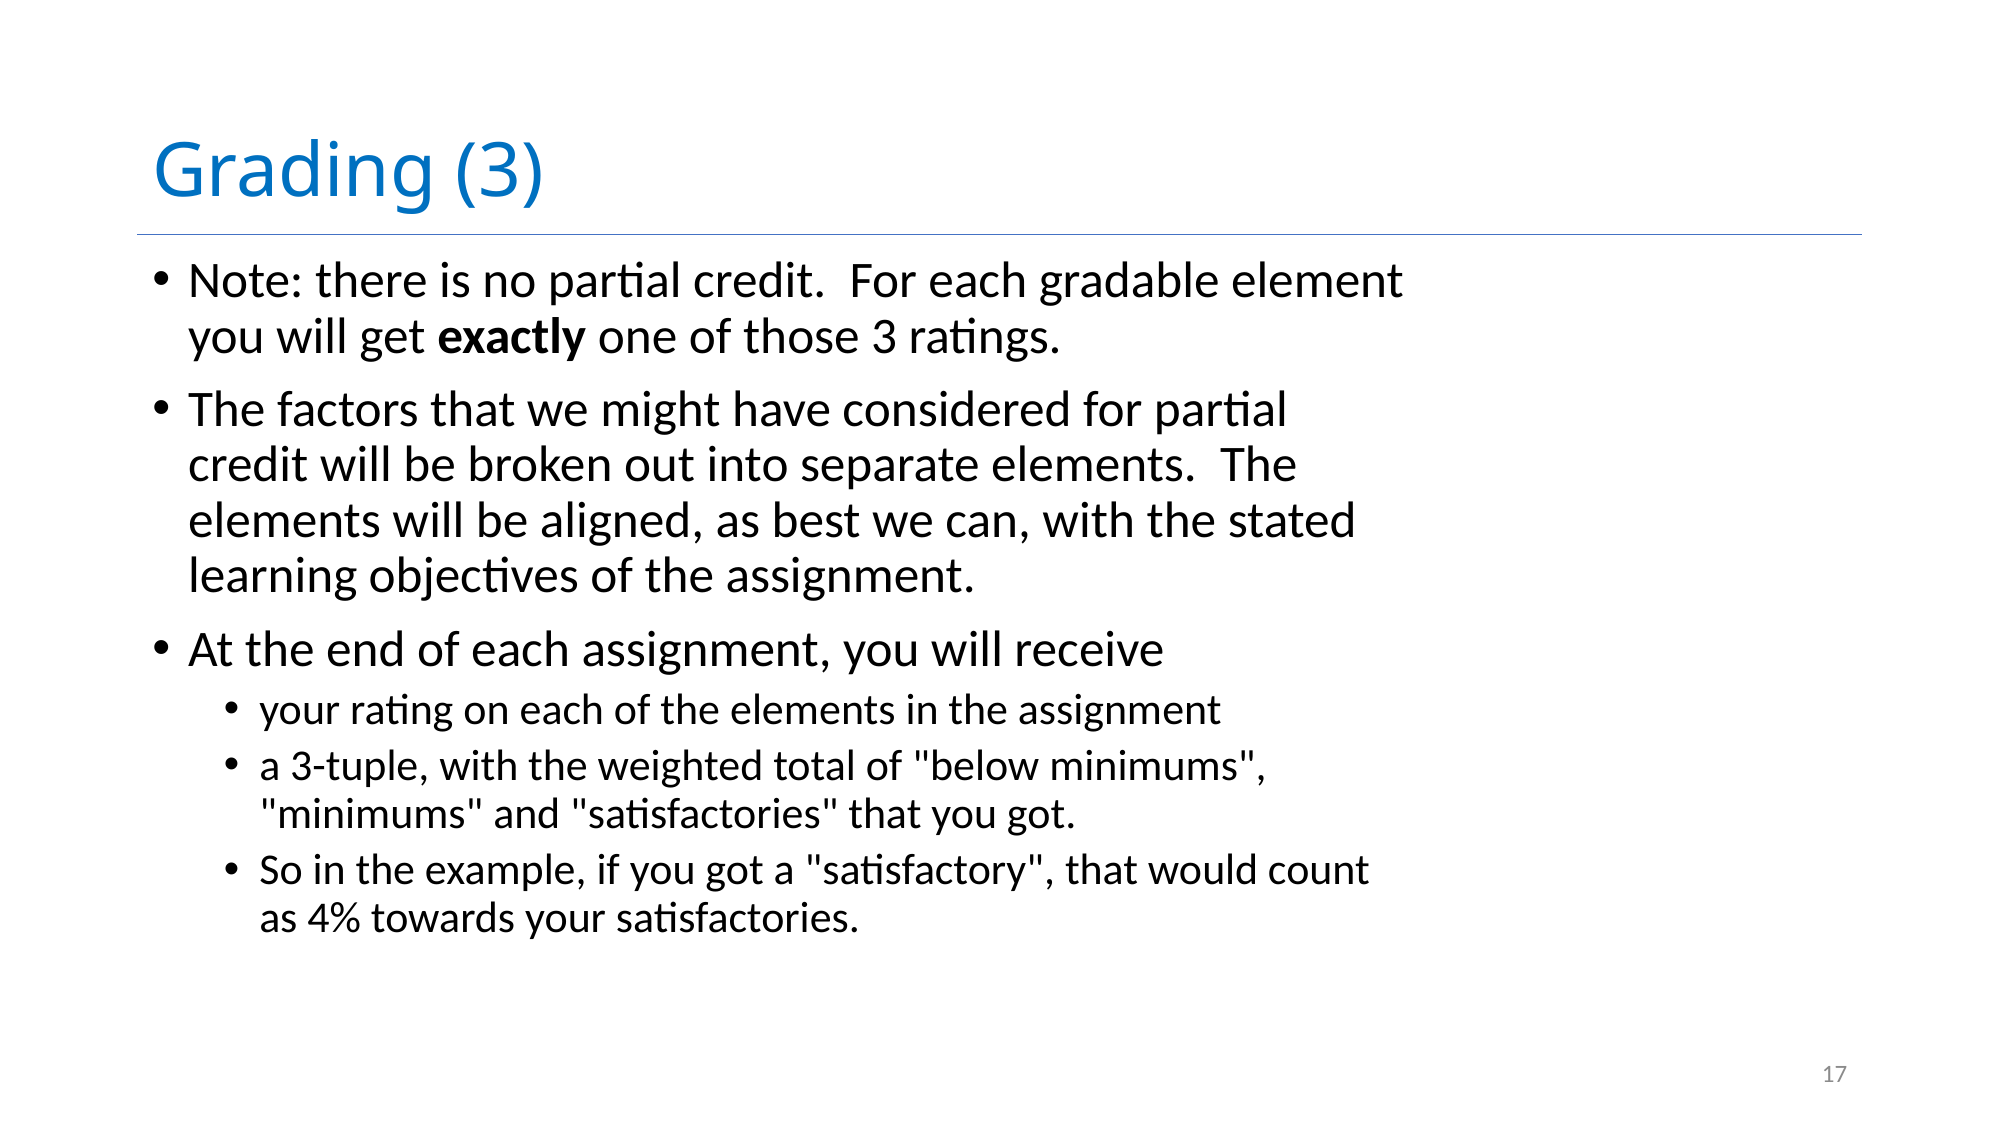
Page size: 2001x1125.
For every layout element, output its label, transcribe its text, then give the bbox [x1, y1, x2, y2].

title Grading (3) [137, 3, 1863, 221]
slide_number 17 [1412, 1042, 1863, 1103]
list Note: there is no partial credit. For each gradable element you will get exactly one of those 3 ratings. The factors that we might have considered for partial credit will be broken out into separate elements. The elements will be aligned, as best we can, with the stated learning objectives of the assignment. At the end of each assignment, you will receive your rating on each of the elements in the assignment a 3-tuple, with the weighted total of "below minimums", "minimums" and "satisfactories" that you got. So in the example, if you got a "satisfactory", that would count as 4% towards your satisfactories. [137, 246, 1432, 960]
